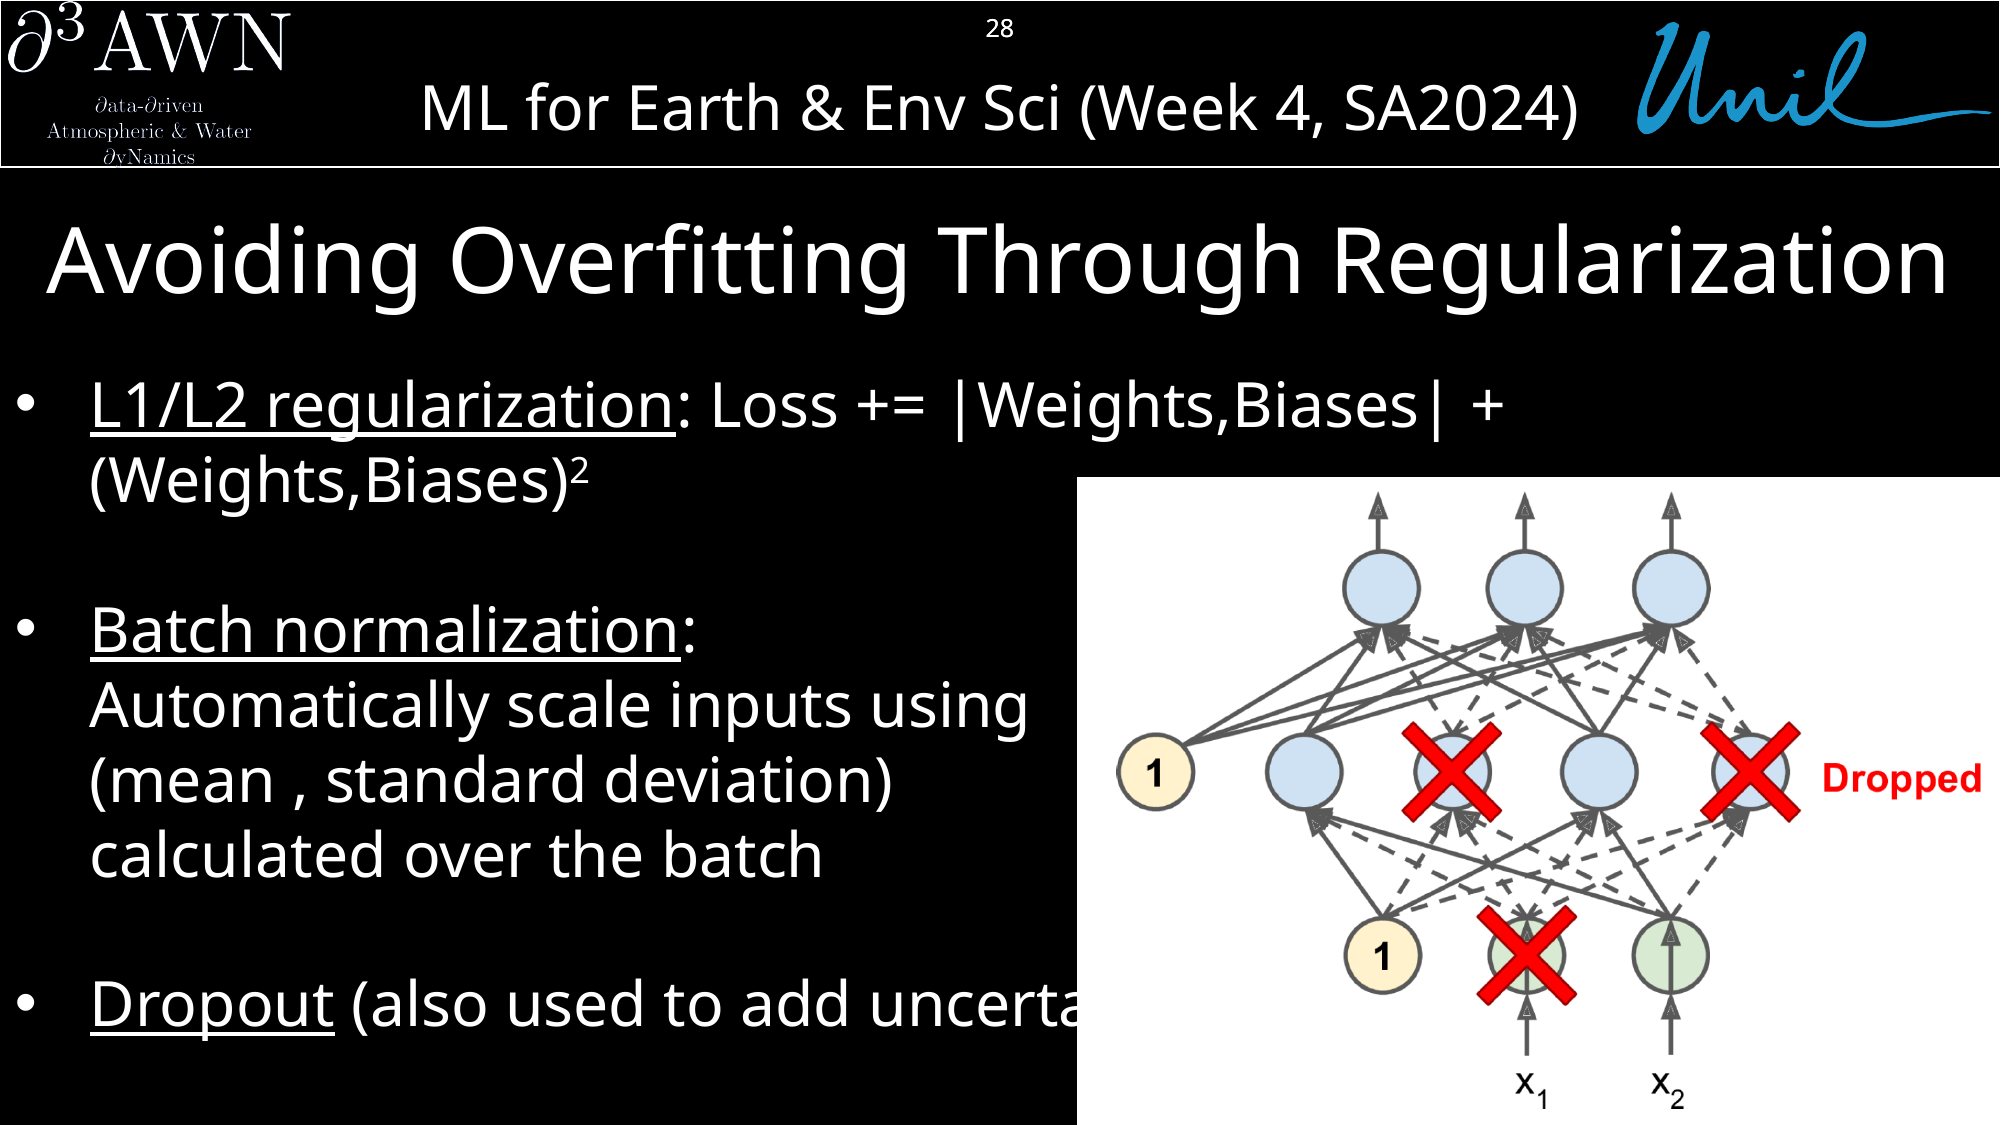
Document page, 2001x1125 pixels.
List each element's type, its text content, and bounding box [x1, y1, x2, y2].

picture [0, 0, 298, 168]
picture [1077, 477, 2000, 1125]
picture [1609, 22, 2000, 145]
text_box L1/L2 regularization: Loss += |Weights,Biases| + (Weights,Biases)2 Batch normalization: Automatically scale inputs using (mean , standard deviation) calculated over the batch Dropout (also used to add uncertainty) [0, 357, 1987, 1047]
slide_number 28 [774, 0, 1225, 60]
title Avoiding Overfitting Through Regularization [0, 171, 2000, 358]
